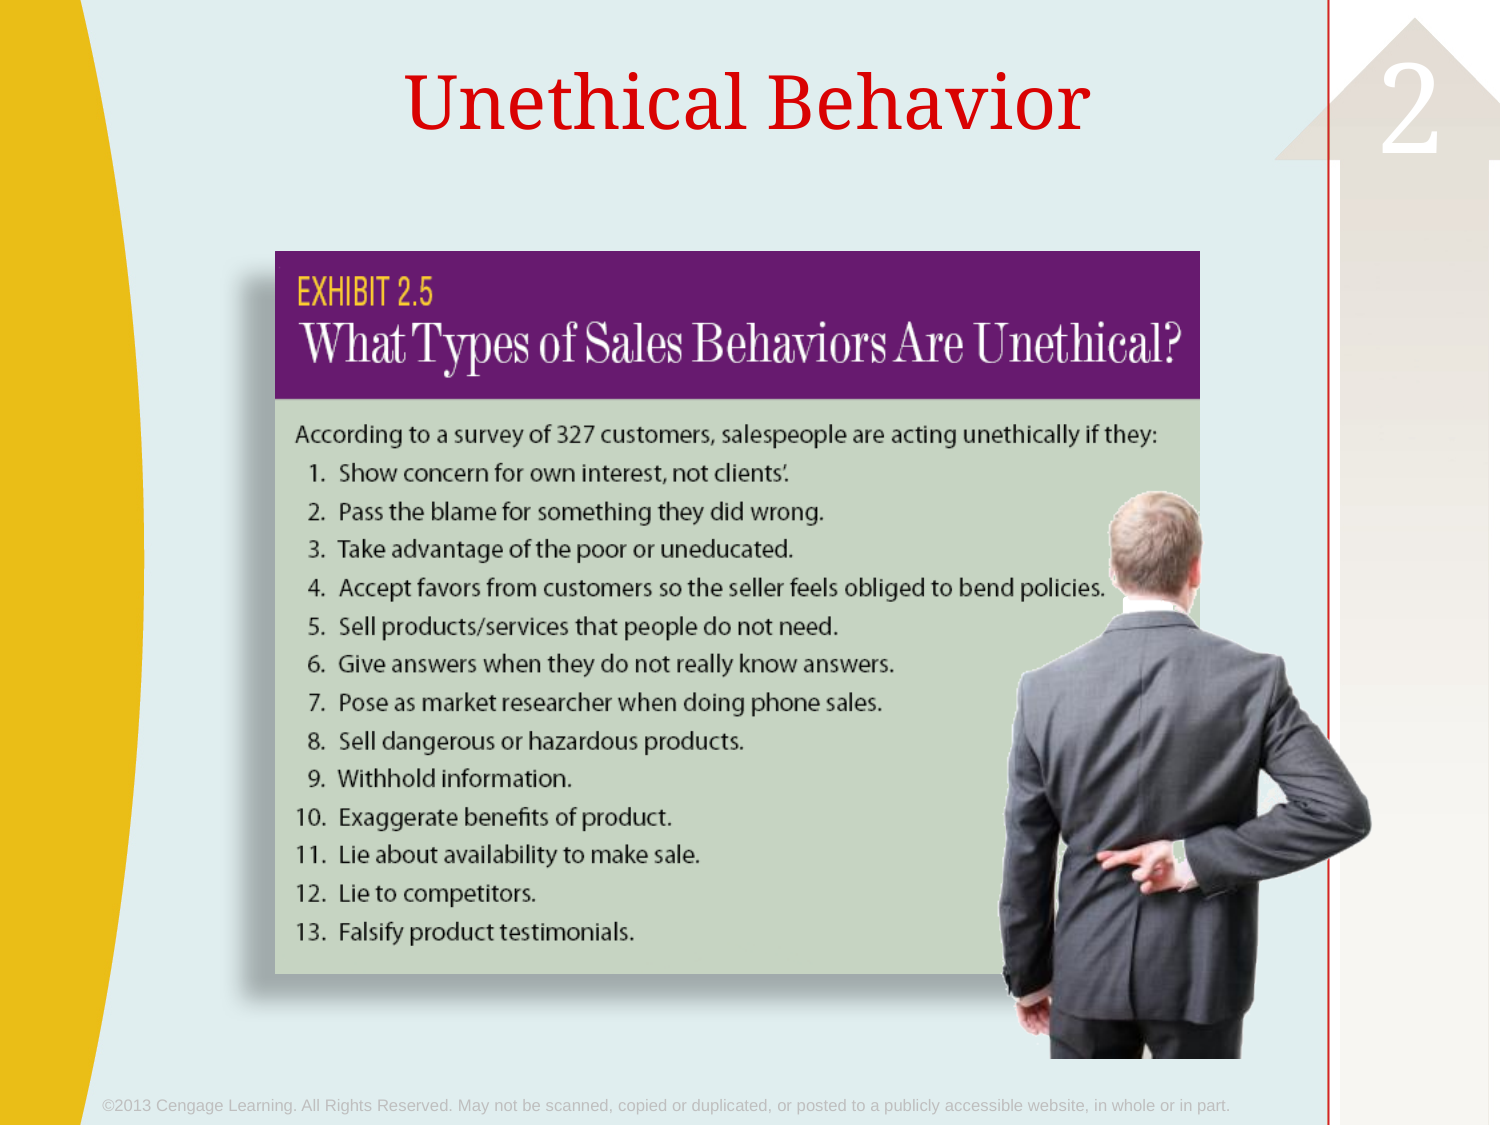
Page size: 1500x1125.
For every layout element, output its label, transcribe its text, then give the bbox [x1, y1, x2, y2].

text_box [962, 420, 1388, 1059]
picture [0, 0, 1500, 1125]
title Unethical Behavior [0, 0, 1499, 200]
